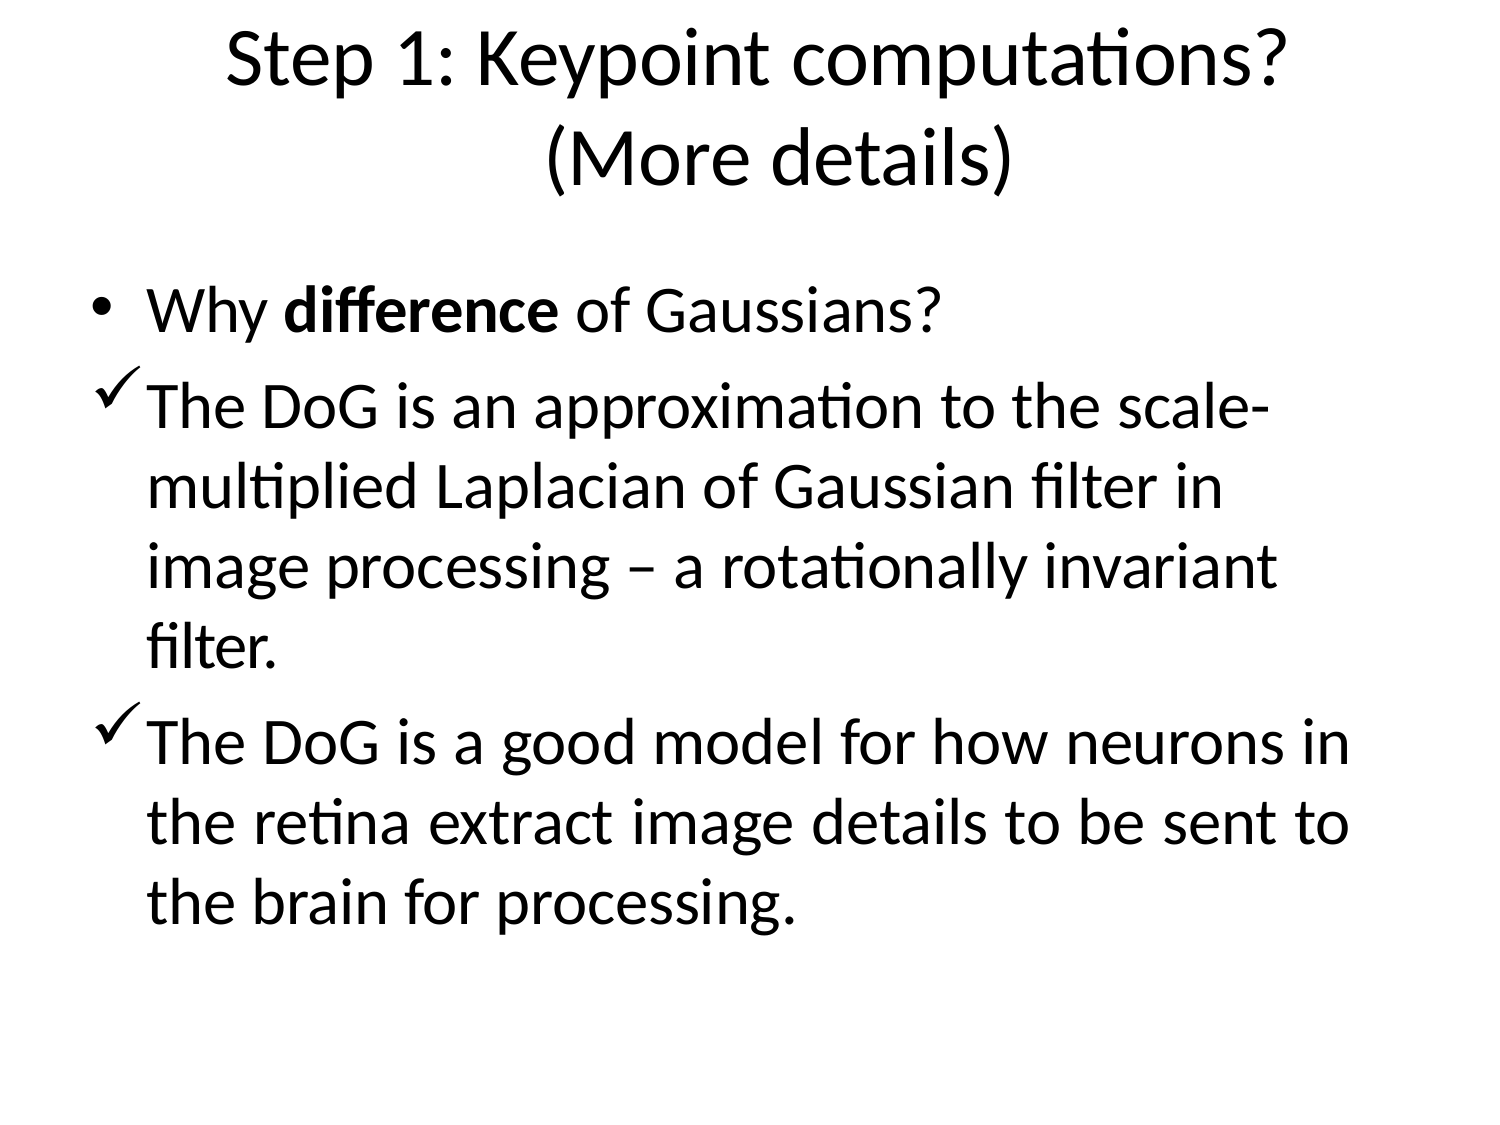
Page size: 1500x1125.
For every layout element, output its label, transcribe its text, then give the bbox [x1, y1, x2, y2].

text_box Why difference of Gaussians? The DoG is an approximation to the scale- multiplied Laplacian of Gaussian filter in image processing – a rotationally invariant filter. The DoG is a good model for how neurons in the retina extract image details to be sent to the brain for processing. [87, 247, 1368, 938]
title Step 1: Keypoint computations? (More details) [223, 0, 1303, 203]
